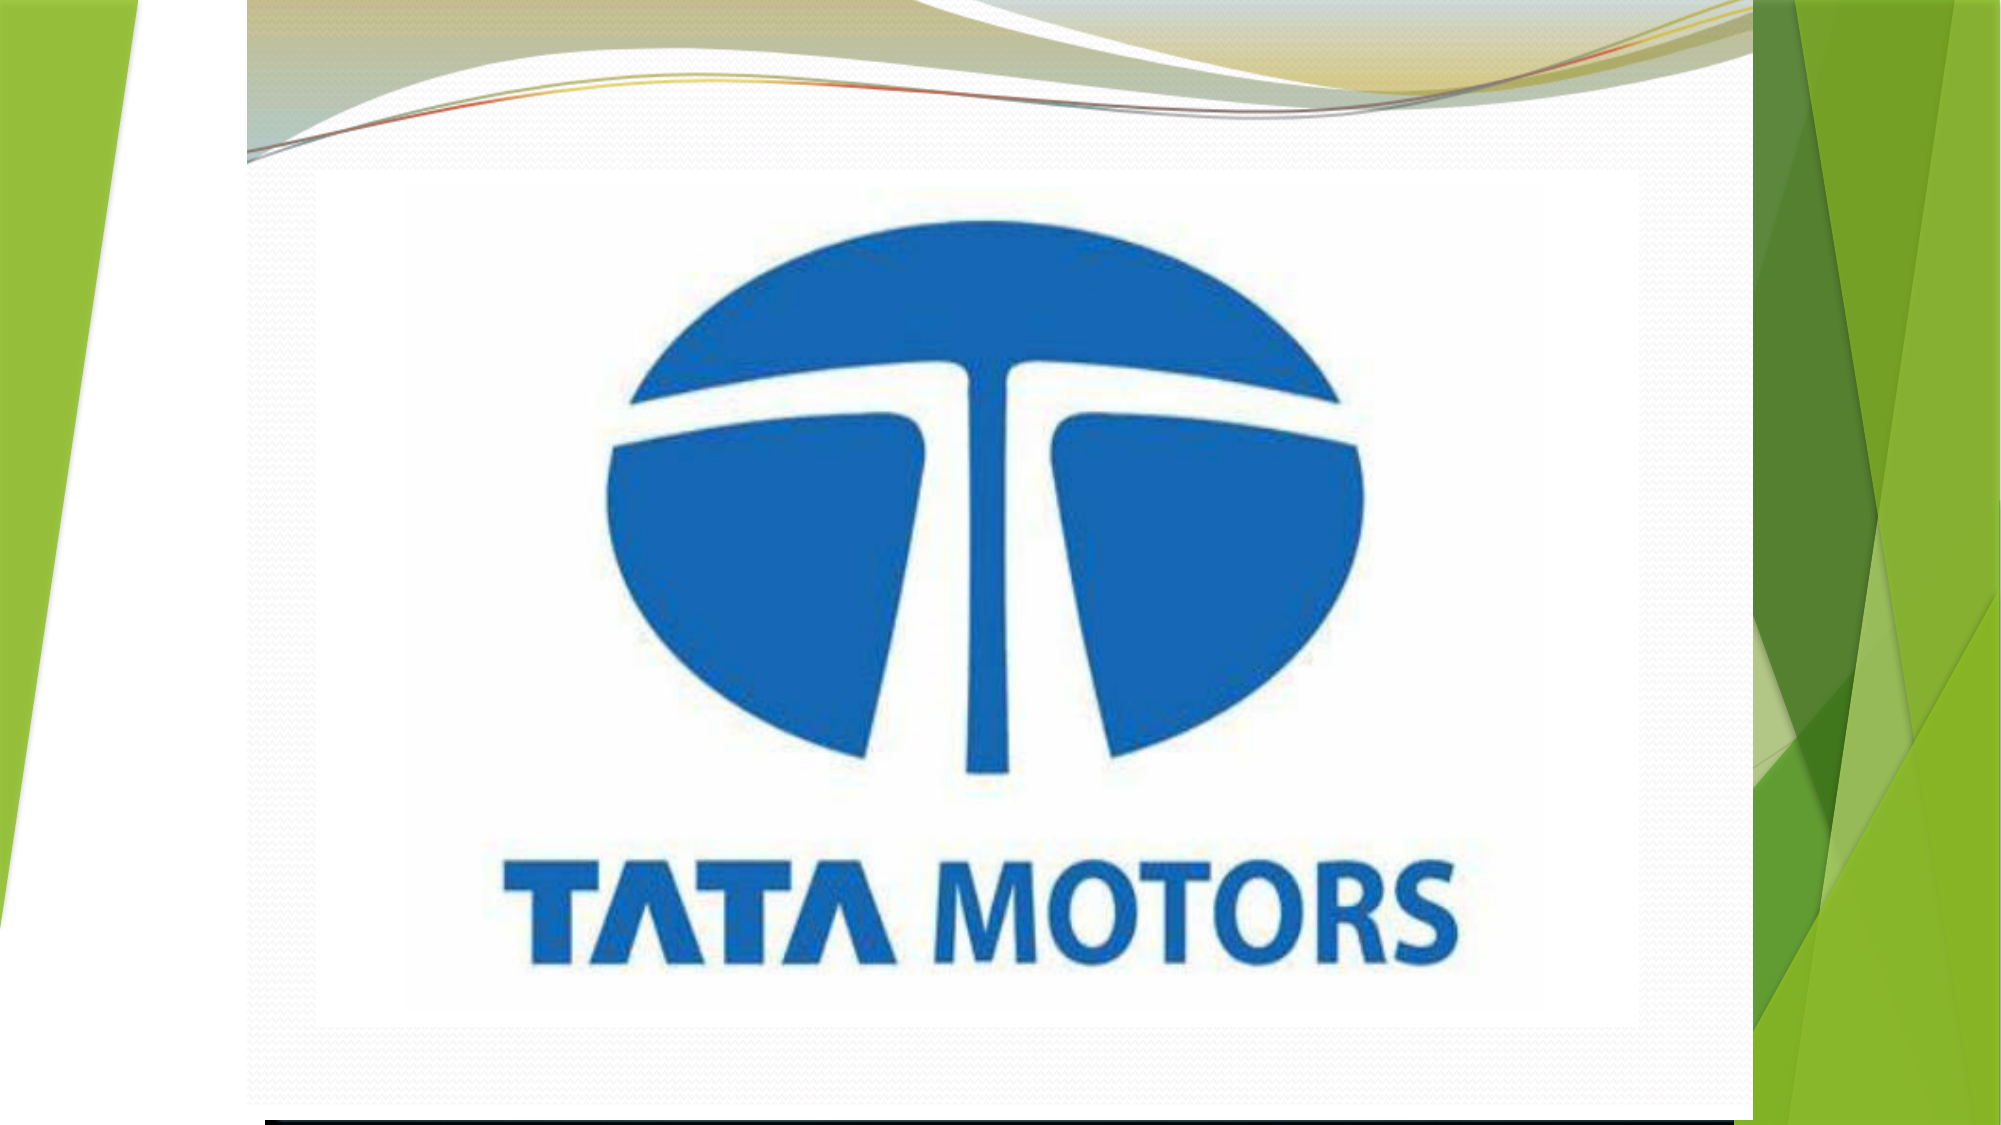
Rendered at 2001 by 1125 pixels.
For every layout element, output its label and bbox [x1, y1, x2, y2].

picture [247, 0, 1754, 1125]
